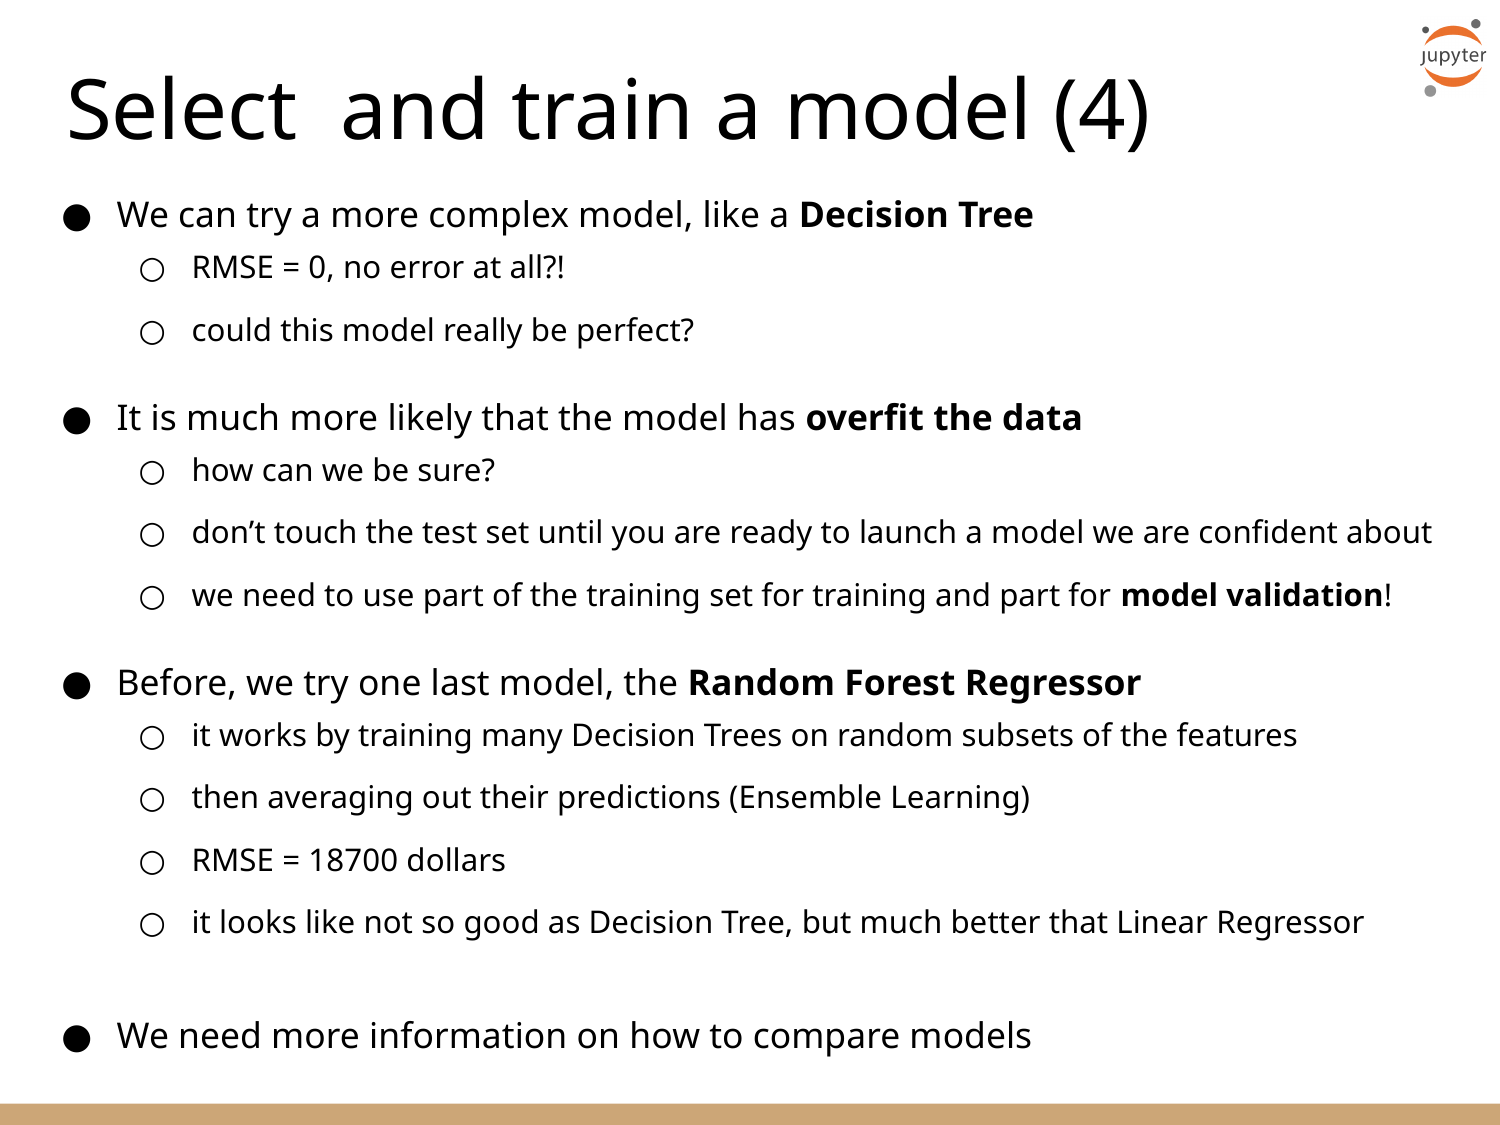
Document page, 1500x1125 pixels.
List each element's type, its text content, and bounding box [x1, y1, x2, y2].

list We can try a more complex model, like a Decision Tree RMSE = 0, no error at all?! could this model really be perfect? It is much more likely that the model has overfit the data how can we be sure? don’t touch the test set until you are ready to launch a model we are confident about we need to use part of the training set for training and part for model validation! Before, we try one last model, the Random Forest Regressor it works by training many Decision Trees on random subsets of the features then averaging out their predictions (Ensemble Learning) RMSE = 18700 dollars it looks like not so good as Decision Tree, but much better that Linear Regressor We need more information on how to compare models [26, 171, 1474, 1085]
title Select and train a model (4) [51, 69, 1449, 171]
picture [1419, 16, 1488, 98]
